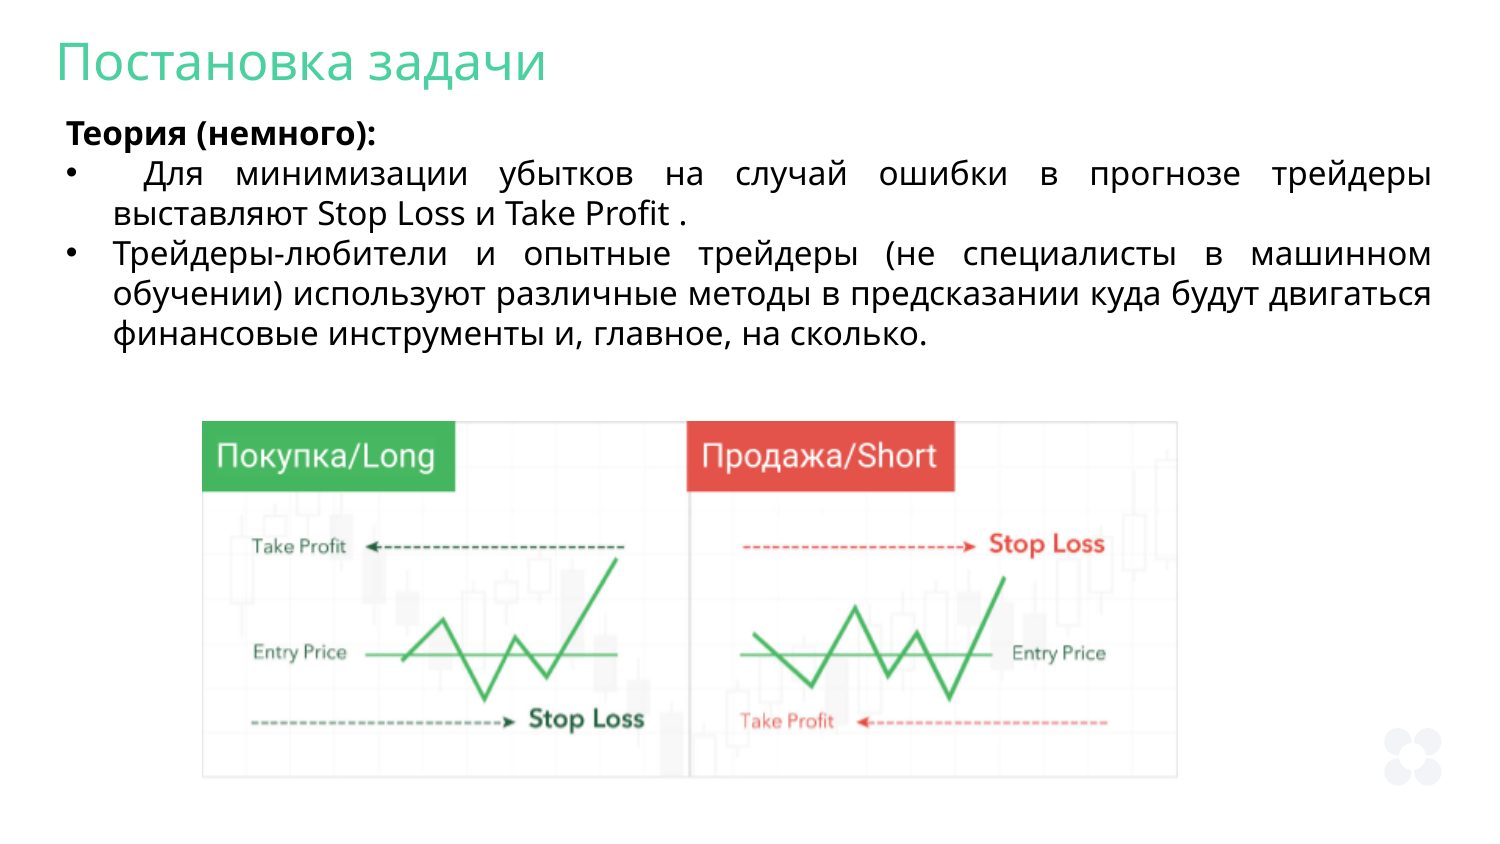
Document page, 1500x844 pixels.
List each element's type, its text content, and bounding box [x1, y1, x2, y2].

picture [202, 421, 1179, 782]
text_box Теория (немного): Для минимизации убытков на случай ошибки в прогнозе трейдеры выставляют Stop Loss и Take Profit . Трейдеры-любители и опытные трейдеры (не специалисты в машинном обучении) используют различные методы в предсказании куда будут двигаться финансовые инструменты и, главное, на сколько. [58, 104, 1442, 361]
text_box Постановка задачи [40, 25, 1424, 111]
